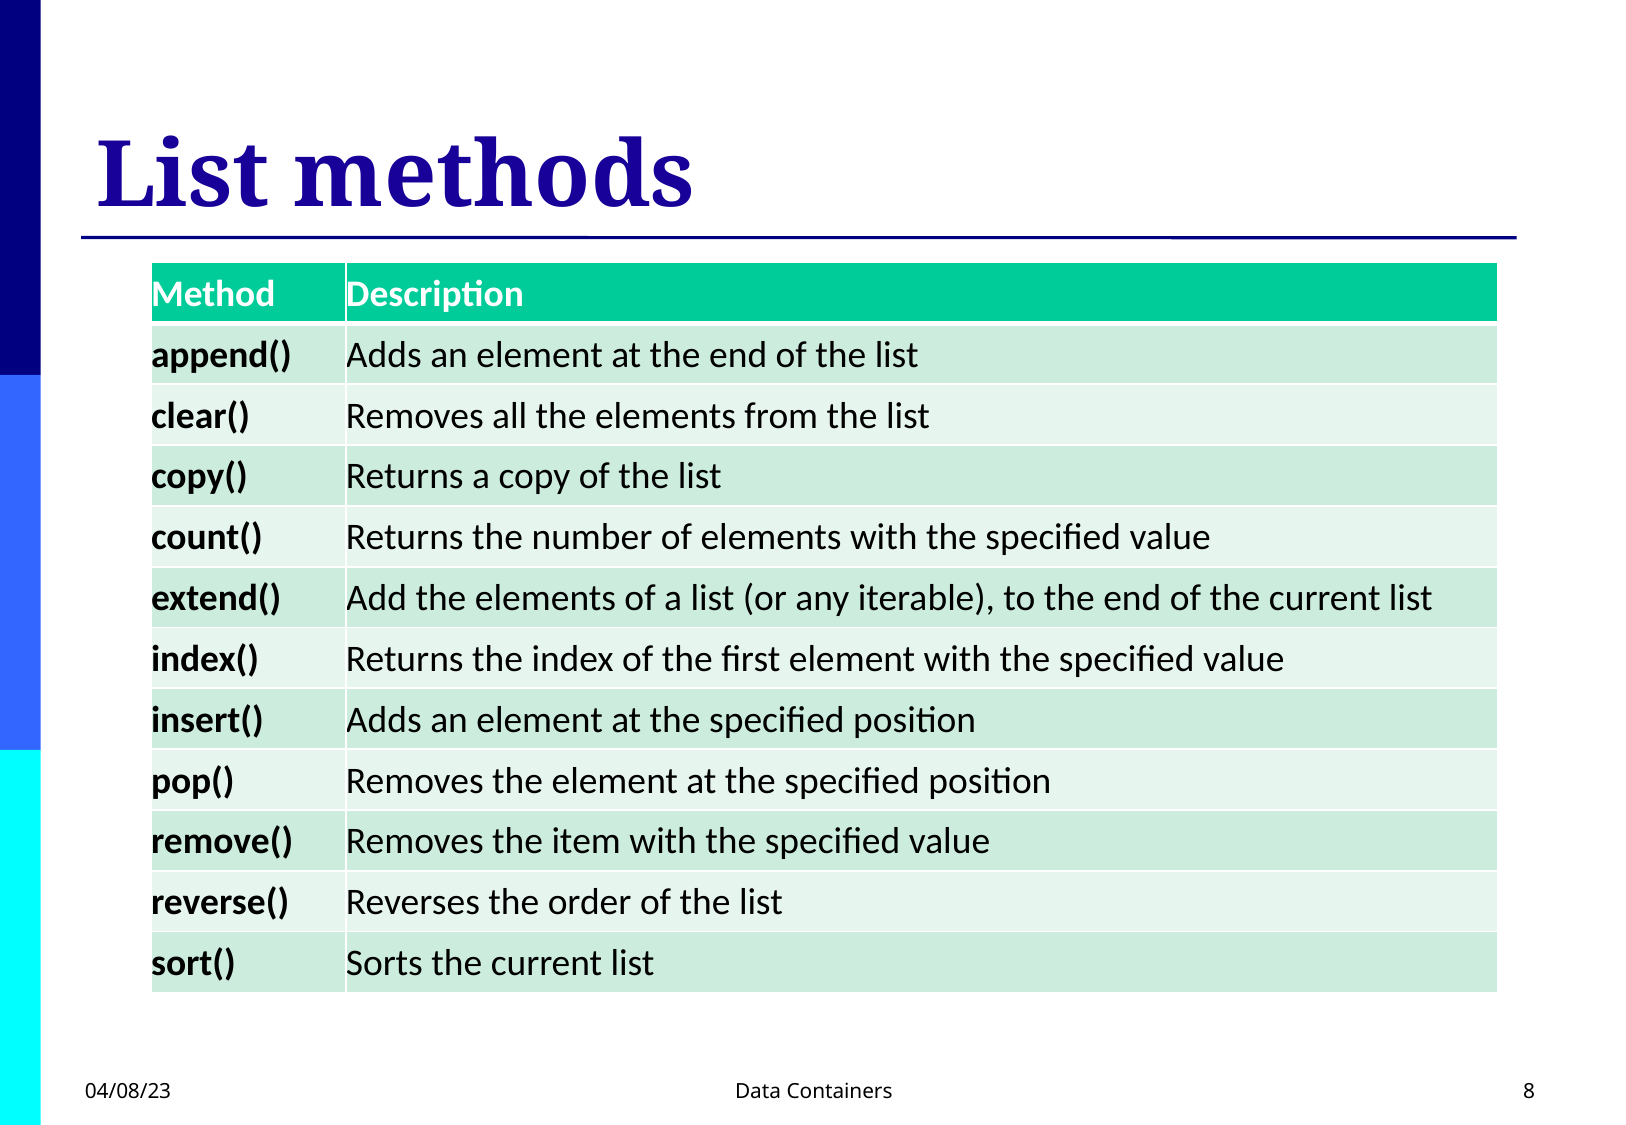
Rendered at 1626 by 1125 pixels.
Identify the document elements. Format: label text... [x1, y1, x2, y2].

table_cell sort() [152, 932, 345, 992]
footer Data Containers [556, 1070, 1071, 1125]
table_cell pop() [152, 750, 345, 809]
table_cell Adds an element at the end of the list [347, 326, 1497, 383]
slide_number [70, 1070, 450, 1125]
table_cell append() [152, 326, 345, 383]
table_cell Sorts the current list [347, 932, 1497, 992]
table_cell clear() [152, 385, 345, 444]
title List methods [81, 45, 1544, 233]
table_cell Removes all the elements from the list [347, 385, 1497, 444]
table_cell reverse() [152, 872, 345, 931]
table_cell Returns the index of the first element with the specified value [347, 628, 1497, 687]
table_cell Removes the item with the specified value [347, 811, 1497, 870]
table_cell count() [152, 507, 345, 566]
table_cell index() [152, 628, 345, 687]
table_cell Removes the element at the specified position [347, 750, 1497, 809]
table_header Method [152, 263, 345, 321]
table_header Description [347, 263, 1497, 321]
table_cell remove() [152, 811, 345, 870]
table_cell Add the elements of a list (or any iterable), to the end of the current list [347, 568, 1497, 627]
table_cell Returns the number of elements with the specified value [347, 507, 1497, 566]
table_cell insert() [152, 689, 345, 748]
table_cell extend() [152, 568, 345, 627]
table_cell Adds an element at the specified position [347, 689, 1497, 748]
slide_number 8 [1170, 1070, 1550, 1125]
table_cell copy() [152, 446, 345, 505]
table_cell Reverses the order of the list [347, 872, 1497, 931]
table_cell Returns a copy of the list [347, 446, 1497, 505]
